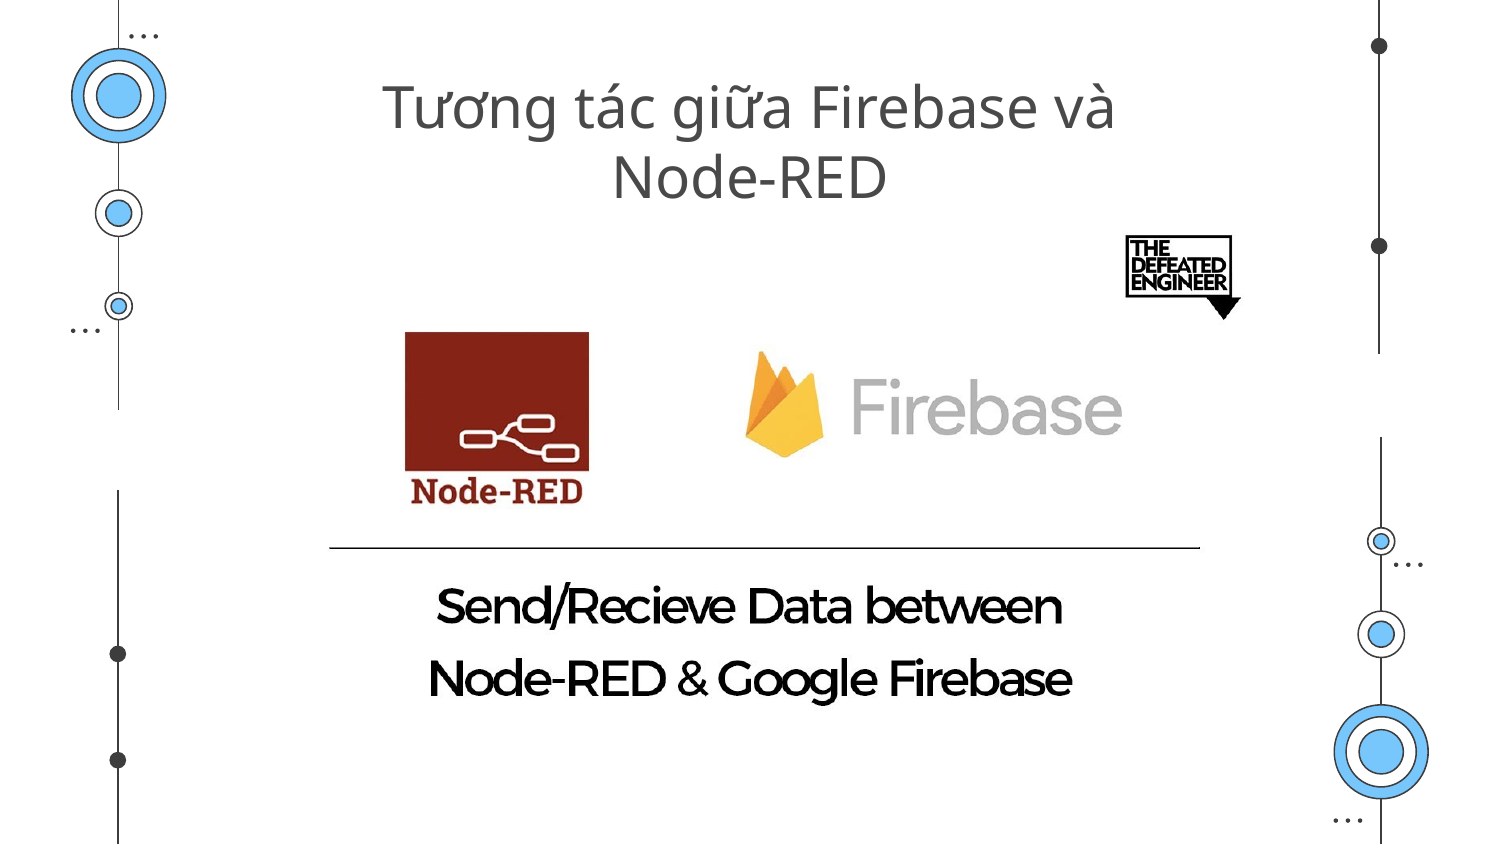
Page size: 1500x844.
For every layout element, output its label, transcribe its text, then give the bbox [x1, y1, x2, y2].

picture [237, 205, 1263, 775]
title Tương tác giữa Firebase và Node-RED [299, 55, 1201, 150]
